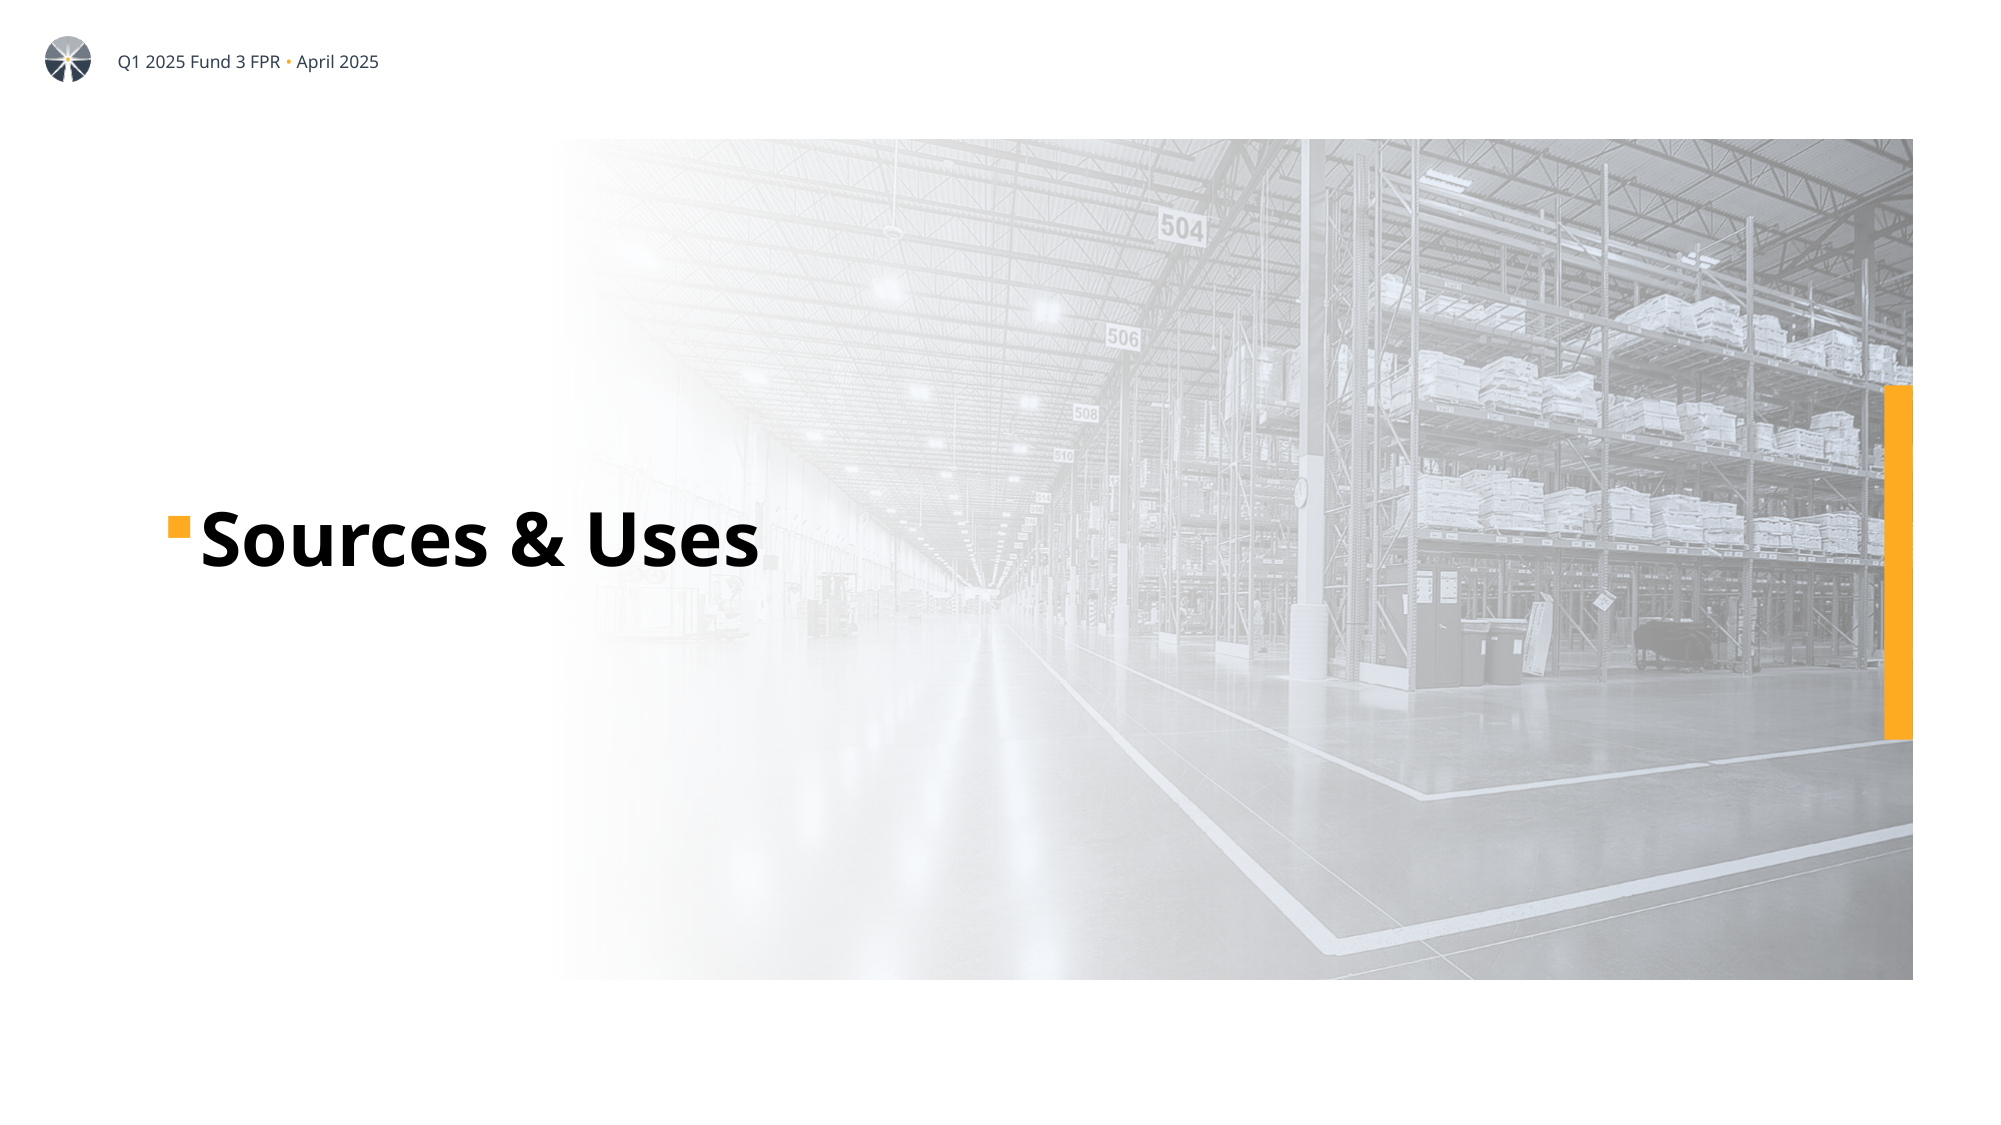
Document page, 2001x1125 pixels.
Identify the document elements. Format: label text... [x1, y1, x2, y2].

list Sources & Uses [162, 491, 1838, 899]
picture [45, 36, 91, 82]
